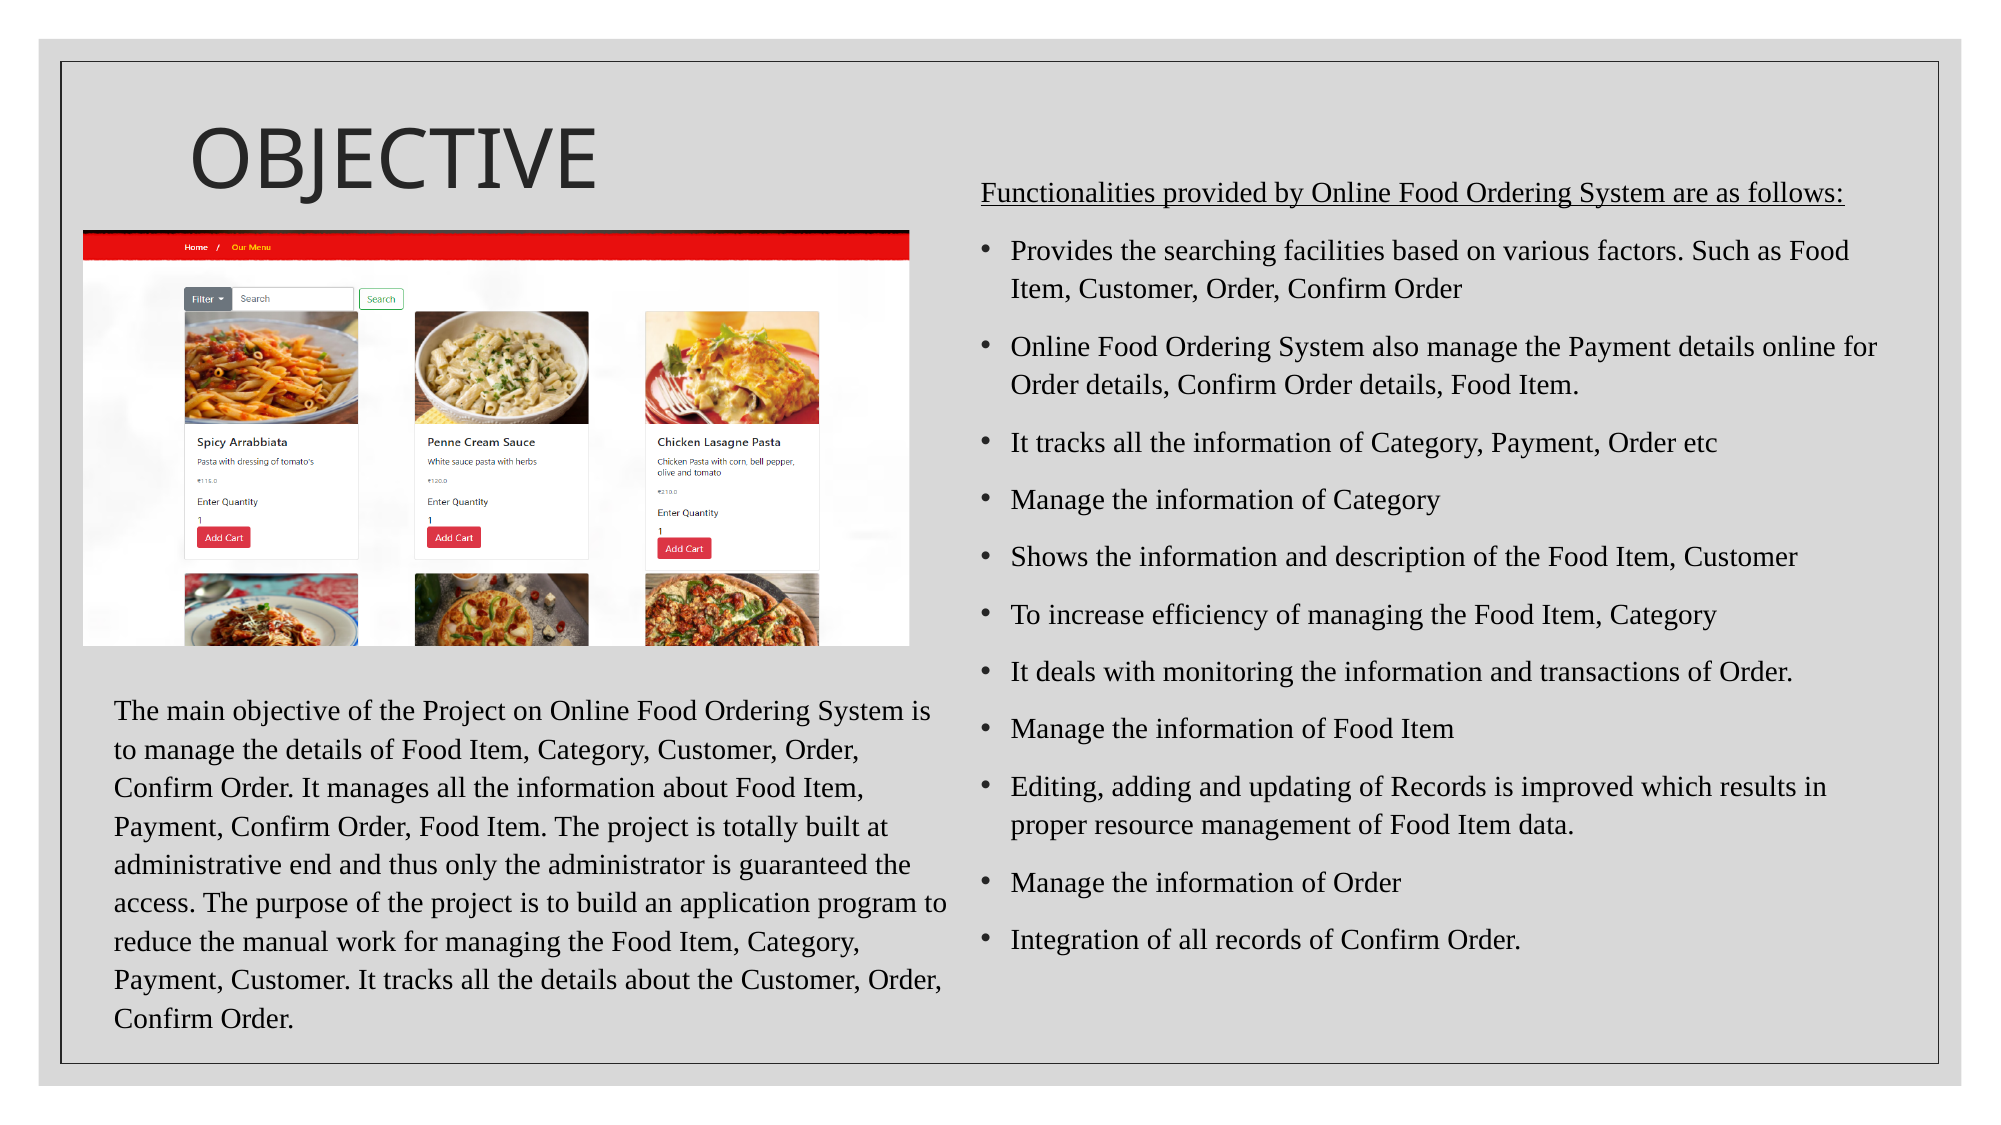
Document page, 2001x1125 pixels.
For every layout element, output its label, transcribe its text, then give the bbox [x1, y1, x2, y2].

list The main objective of the Project on Online Food Ordering System is to manage the details of Food Item, Category, Customer, Order, Confirm Order. It manages all the information about Food Item, Payment, Confirm Order, Food Item. The project is totally built at administrative end and thus only the administrator is guaranteed the access. The purpose of the project is to build an application program to reduce the manual work for managing the Food Item, Category, Payment, Customer. It tracks all the details about the Customer, Order, Confirm Order. [98, 680, 966, 1035]
title OBJECTIVE [174, 92, 646, 226]
text_box Functionalities provided by Online Food Ordering System are as follows: Provides the searching facilities based on various factors. Such as Food Item, Customer, Order, Confirm Order Online Food Ordering System also manage the Payment details online for Order details, Confirm Order details, Food Item. It tracks all the information of Category, Payment, Order etc Manage the information of Category Shows the information and description of the Food Item, Customer To increase efficiency of managing the Food Item, Category It deals with monitoring the information and transactions of Order. Manage the information of Food Item Editing, adding and updating of Records is improved which results in proper resource management of Food Item data. Manage the information of Order Integration of all records of Confirm Order. [965, 162, 1901, 1012]
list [82, 230, 910, 646]
